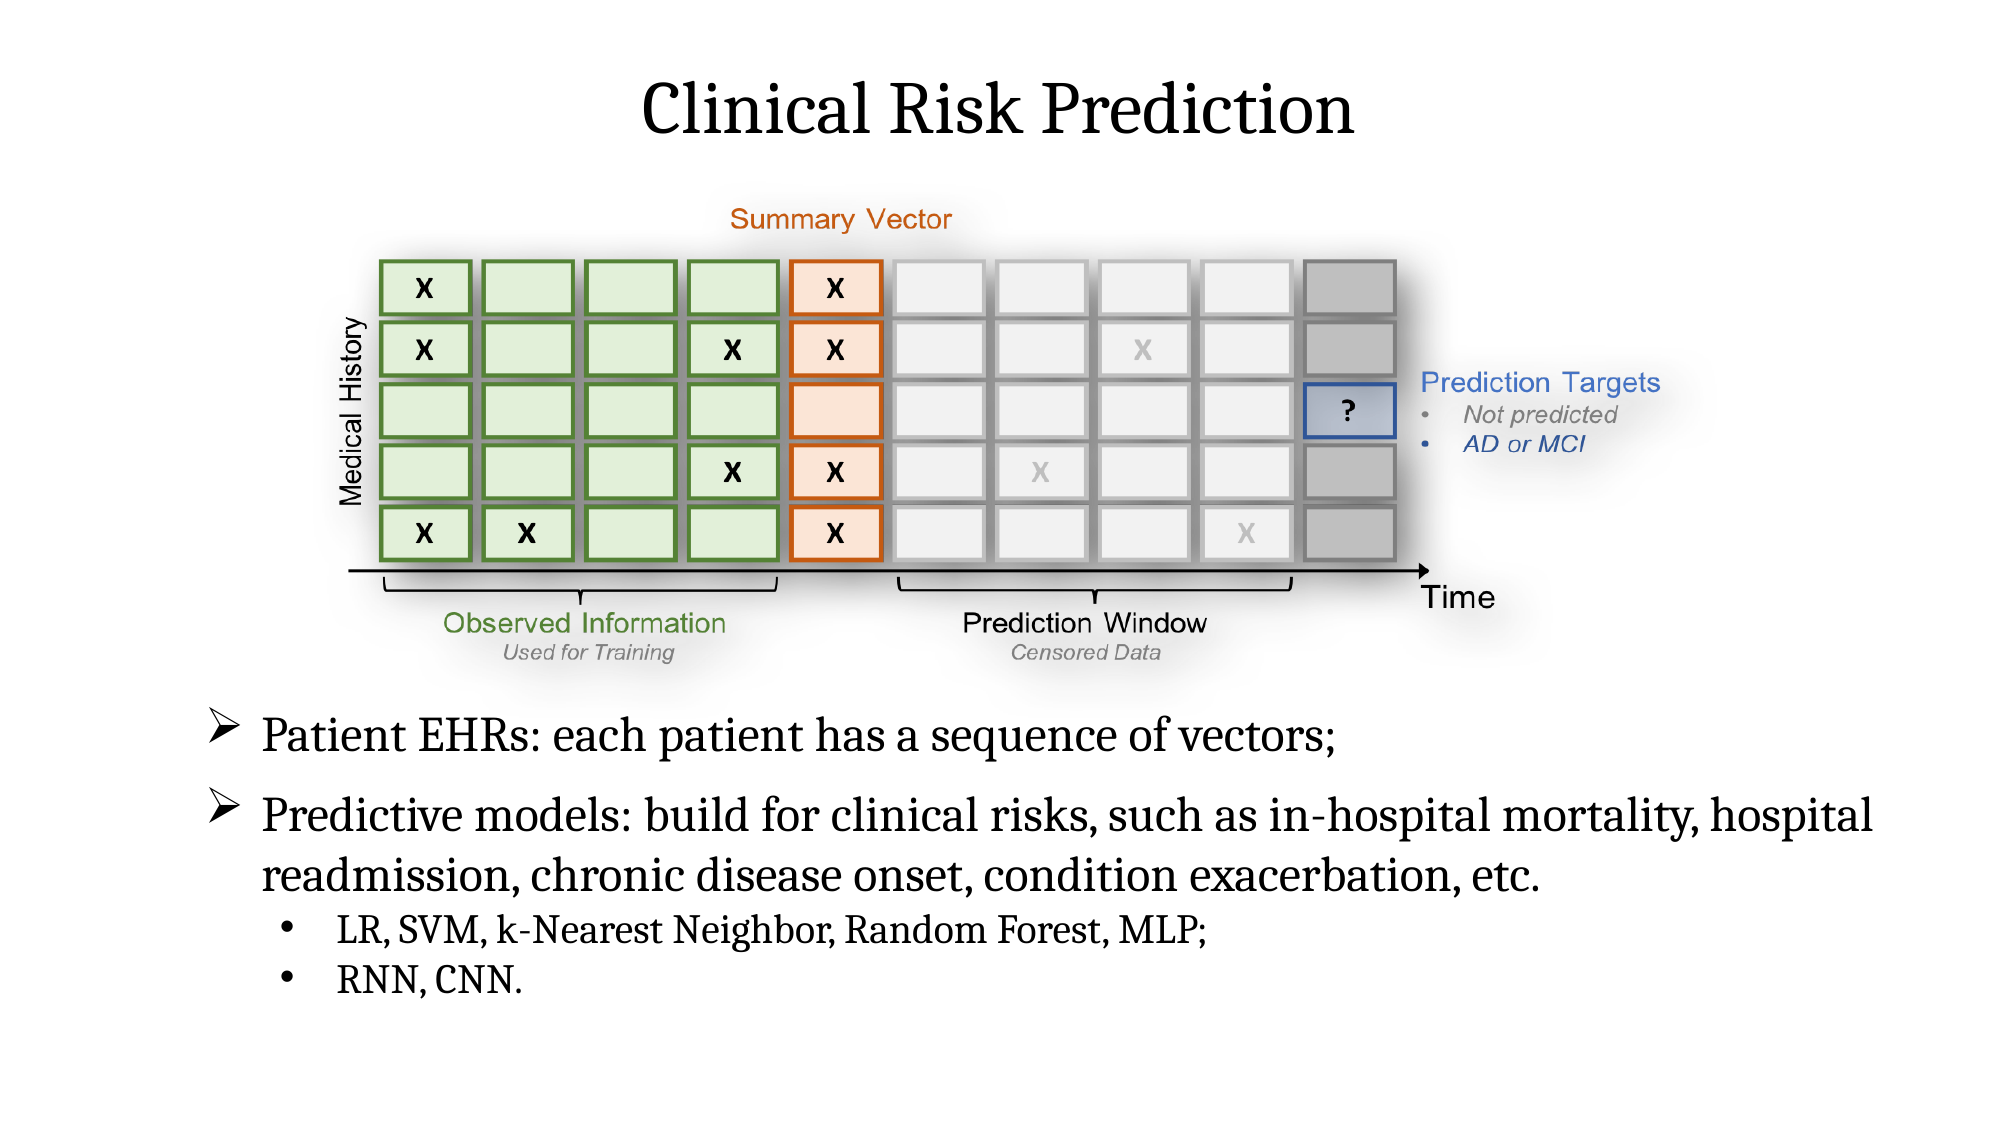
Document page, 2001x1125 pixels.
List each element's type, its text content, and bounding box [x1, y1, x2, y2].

subtitle Clinical Risk Prediction [249, 61, 1750, 172]
text_box Patient EHRs: each patient has a sequence of vectors; Predictive models: build for clinical risks, such as in-hospital mortality, hospital readmission, chronic disease onset, condition exacerbation, etc. LR, SVM, k-Nearest Neighbor, Random Forest, MLP; RNN, CNN. [190, 694, 2000, 1009]
picture [321, 191, 1679, 675]
